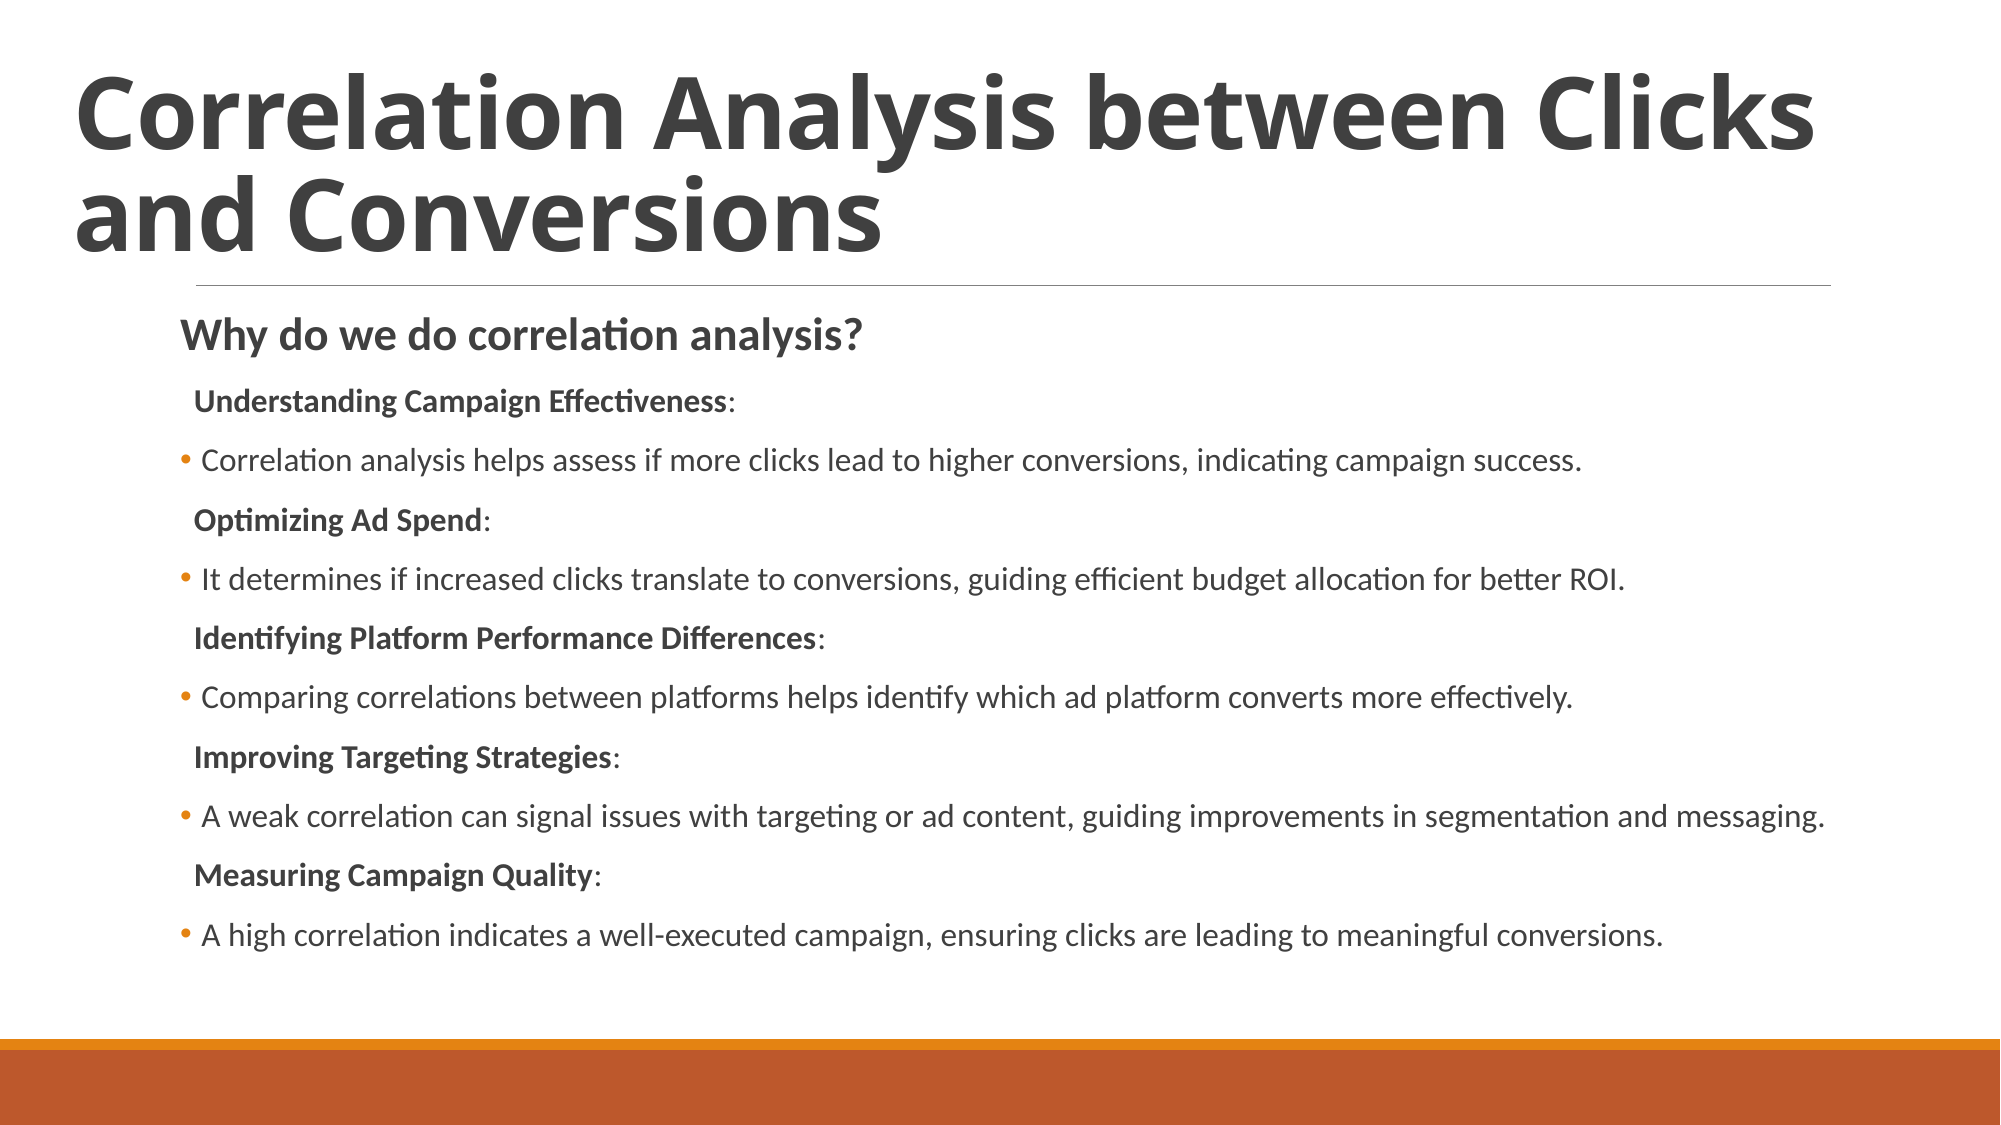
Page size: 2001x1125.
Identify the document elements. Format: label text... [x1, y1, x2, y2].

list Why do we do correlation analysis? Understanding Campaign Effectiveness: Correlation analysis helps assess if more clicks lead to higher conversions, indicating campaign success. Optimizing Ad Spend: It determines if increased clicks translate to conversions, guiding efficient budget allocation for better ROI. Identifying Platform Performance Differences: Comparing correlations between platforms helps identify which ad platform converts more effectively. Improving Targeting Strategies: A weak correlation can signal issues with targeting or ad content, guiding improvements in segmentation and messaging. Measuring Campaign Quality: A high correlation indicates a well-executed campaign, ensuring clicks are leading to meaningful conversions. [180, 302, 1830, 1004]
title Correlation Analysis between Clicks and Conversions [58, 41, 1855, 280]
